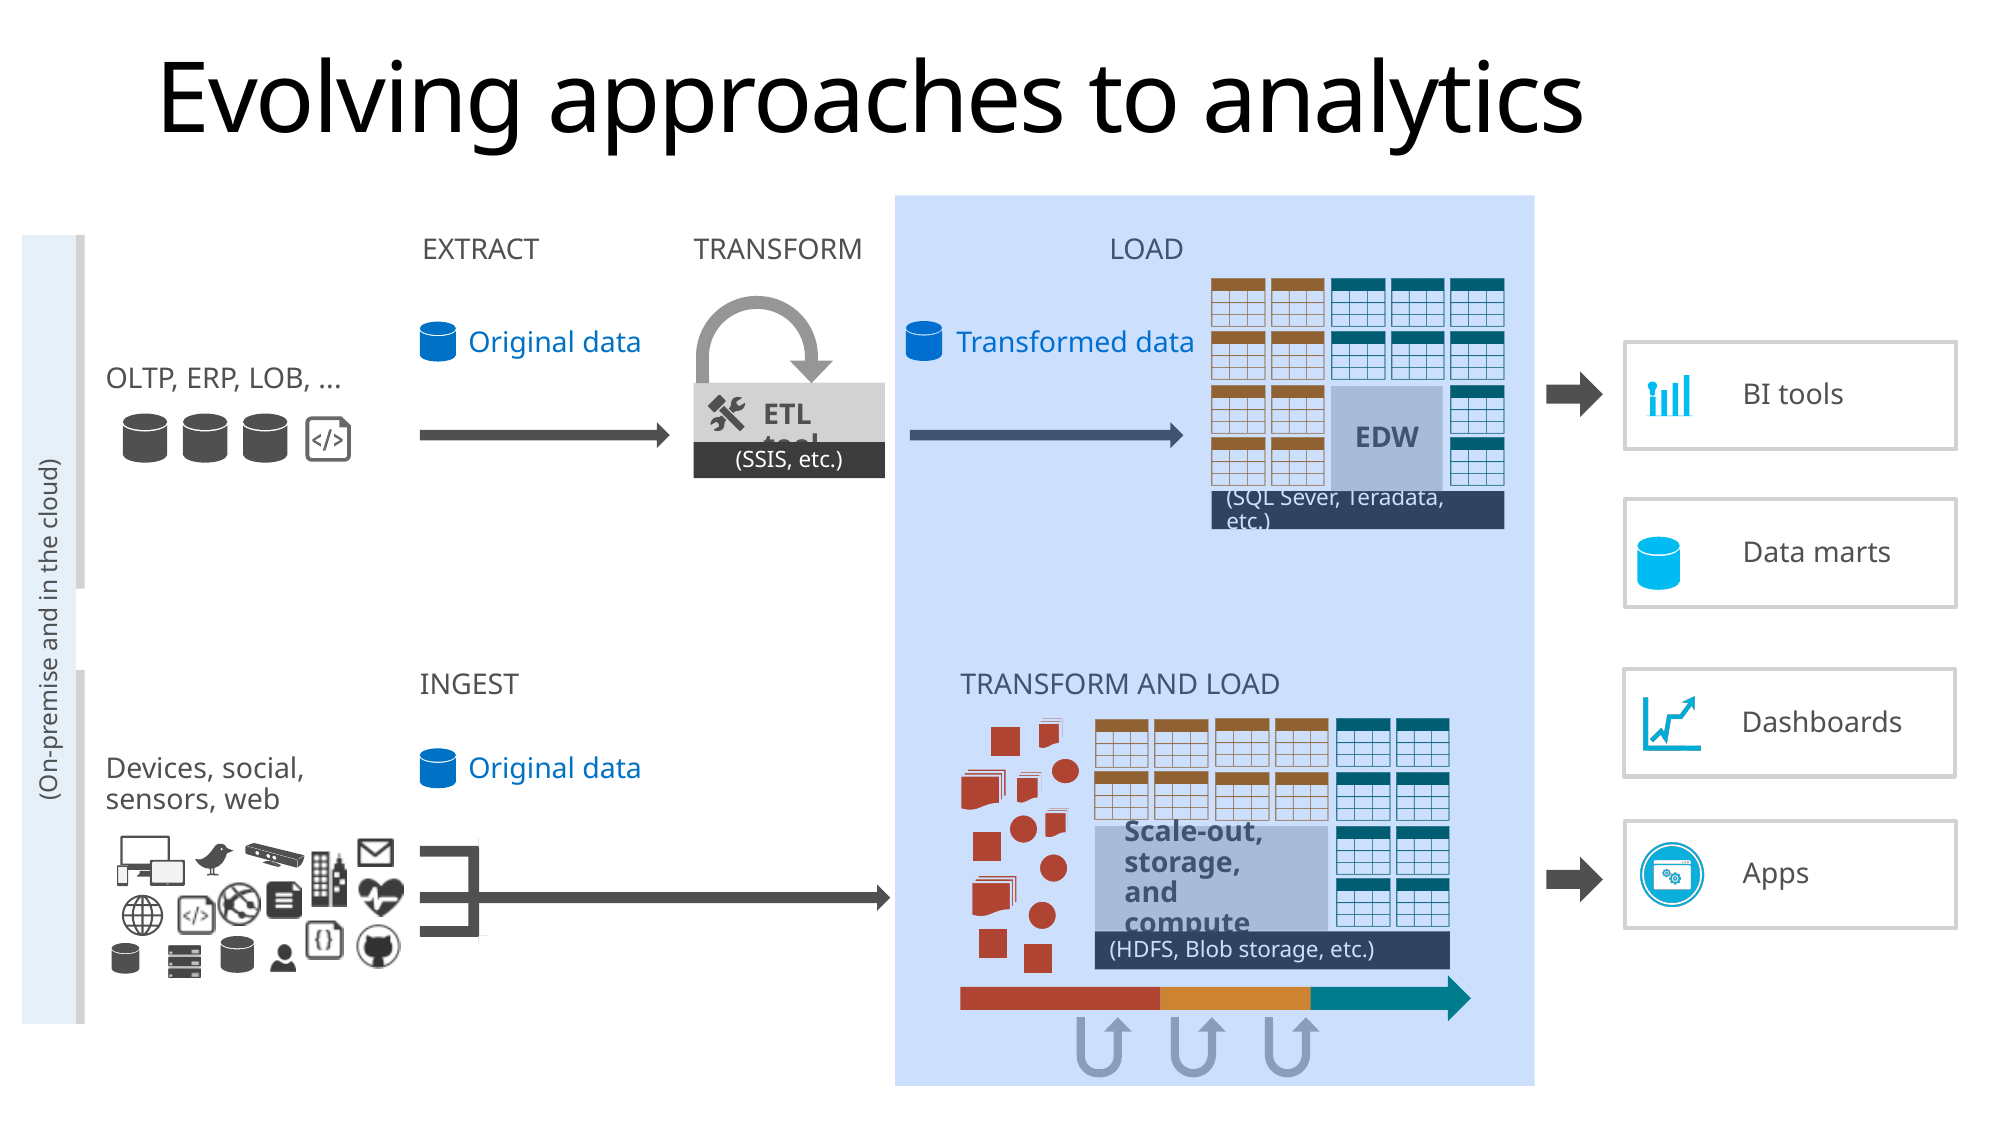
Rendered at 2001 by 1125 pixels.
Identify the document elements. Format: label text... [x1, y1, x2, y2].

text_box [905, 320, 1075, 449]
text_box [934, 669, 1472, 1078]
title Evolving approaches to analytics [131, 33, 1857, 251]
text_box [1546, 856, 1603, 903]
text_box [77, 670, 85, 730]
text_box [895, 195, 1535, 1086]
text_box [419, 669, 891, 946]
text_box [77, 515, 85, 589]
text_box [1075, 234, 1604, 530]
text_box (On-premise and in the cloud) [21, 235, 77, 1025]
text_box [693, 234, 890, 479]
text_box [419, 234, 671, 449]
text_box [77, 978, 85, 1024]
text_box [1623, 341, 1956, 929]
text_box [75, 340, 459, 515]
text_box [76, 234, 85, 340]
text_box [75, 730, 521, 978]
